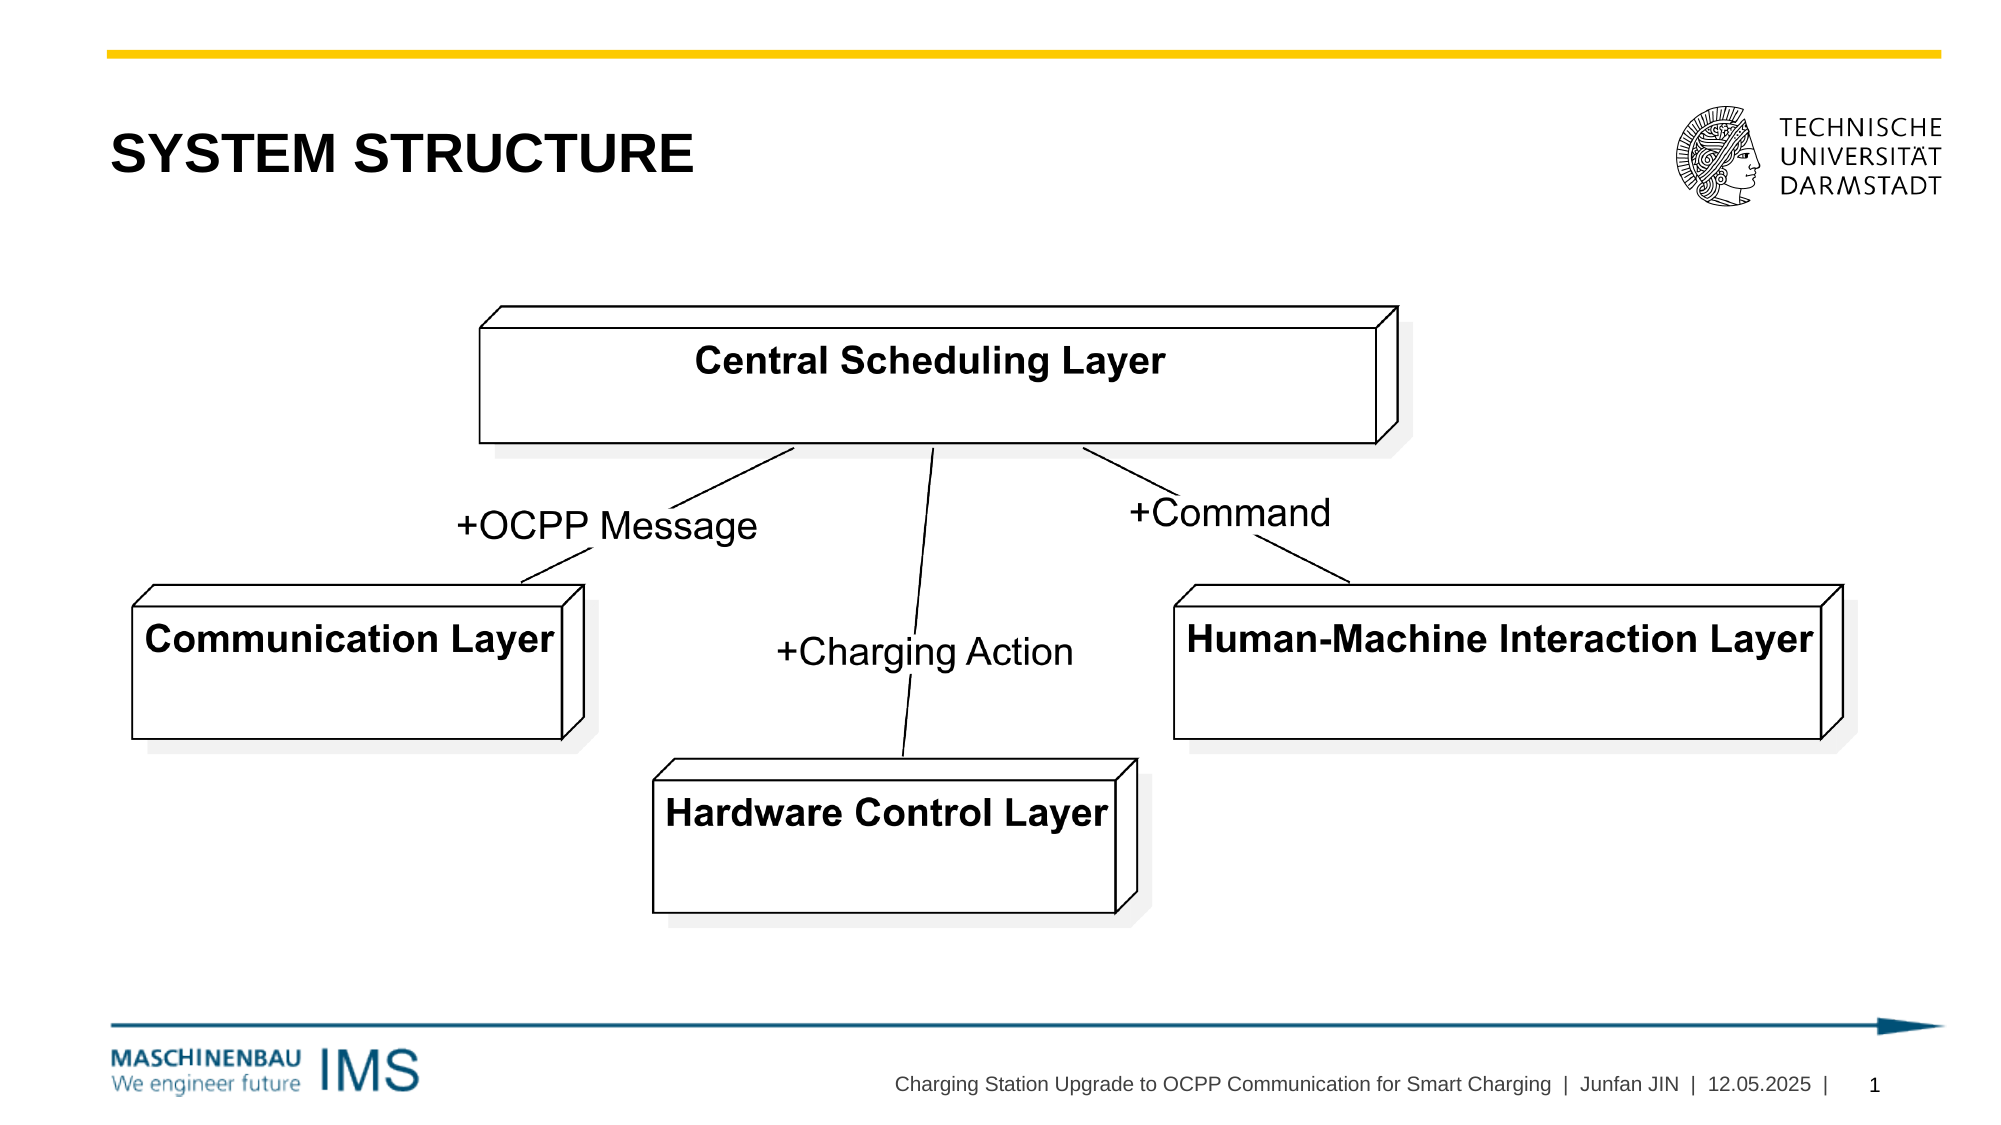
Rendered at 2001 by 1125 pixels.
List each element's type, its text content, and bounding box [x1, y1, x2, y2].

picture [110, 1015, 1947, 1097]
title System structure [110, 81, 1551, 219]
slide_number 1 [1854, 1063, 1942, 1124]
picture [1646, 88, 1986, 224]
footer Charging Station Upgrade to OCPP Communication for Smart Charging | Junfan JIN | 12.05.2025 | [506, 1063, 1849, 1124]
picture [123, 295, 1863, 941]
